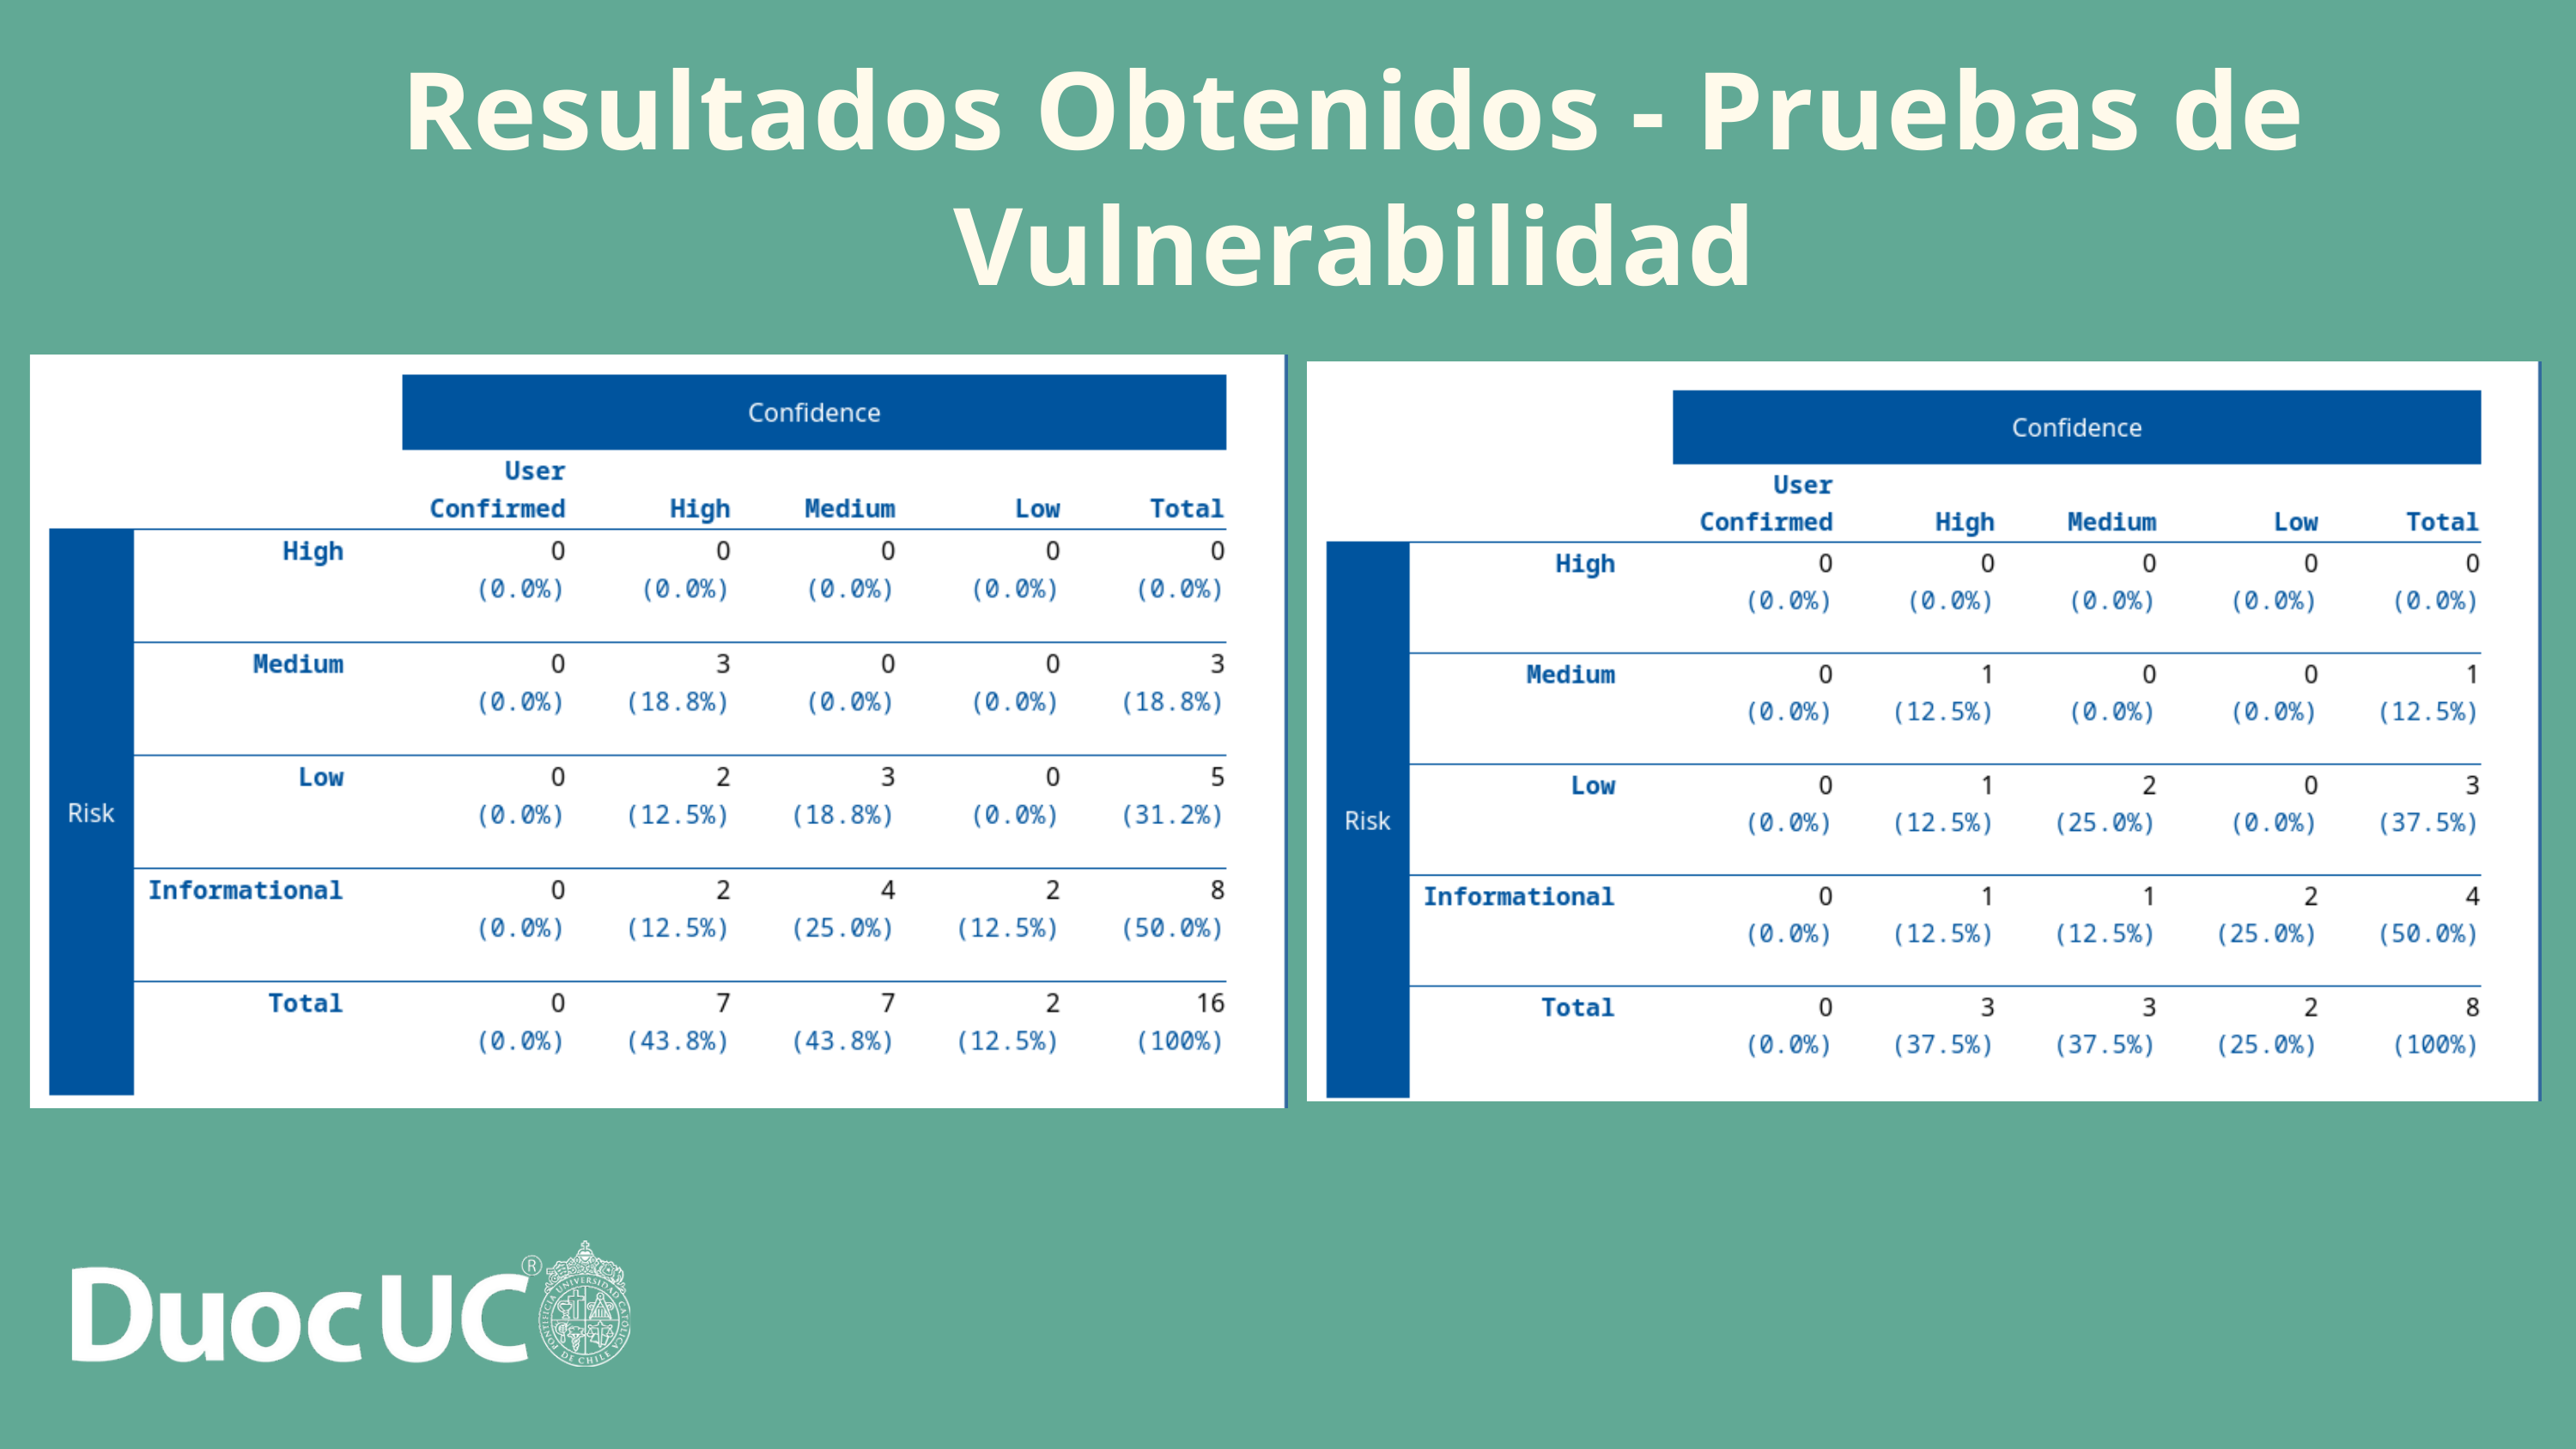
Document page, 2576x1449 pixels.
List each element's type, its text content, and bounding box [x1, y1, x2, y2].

text_box [71, 1240, 631, 1367]
text_box [29, 355, 1289, 1108]
text_box [1307, 361, 2542, 1101]
text_box Resultados Obtenidos - Pruebas de Vulnerabilidad [29, 36, 2576, 306]
